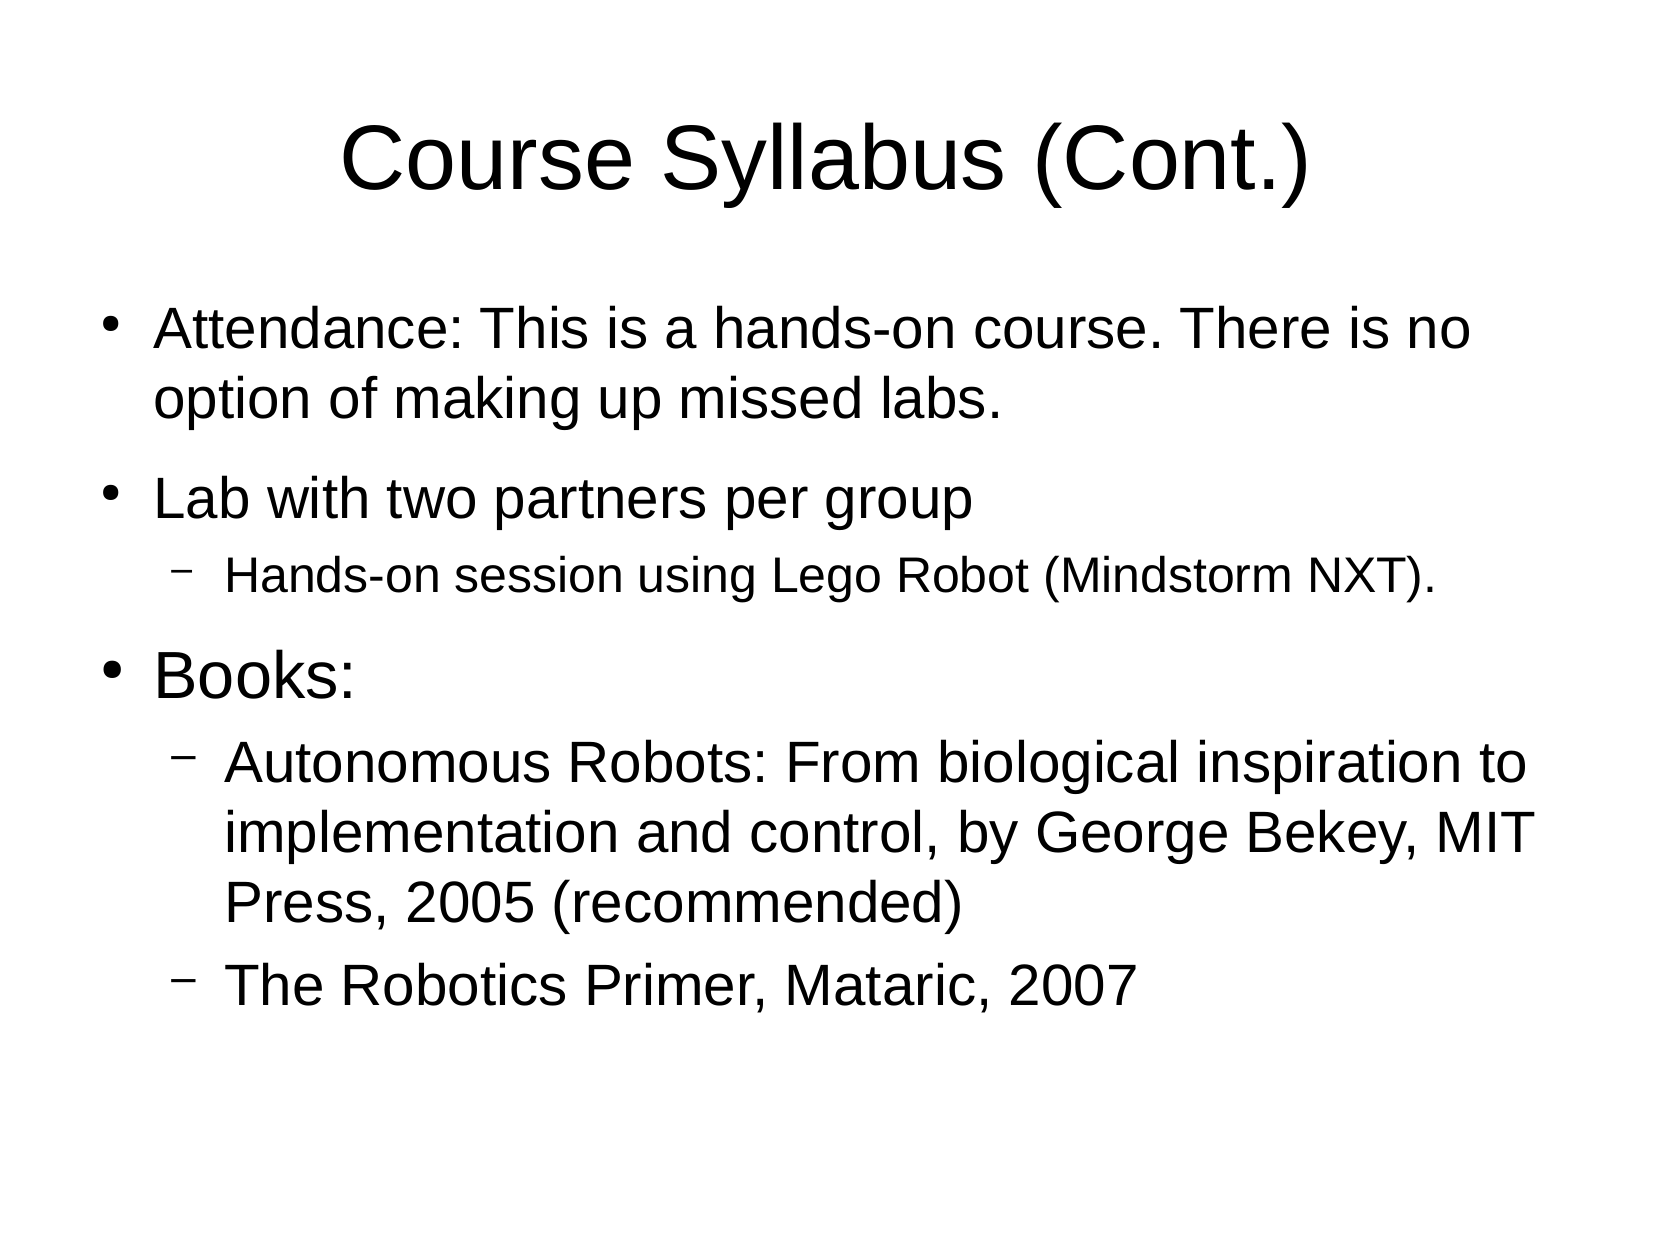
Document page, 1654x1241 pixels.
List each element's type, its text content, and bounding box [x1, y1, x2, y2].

title Course Syllabus (Cont.) [82, 49, 1571, 257]
list Attendance: This is a hands-on course. There is no option of making up missed labs. Lab with two partners per group Hands-on session using Lego Robot (Mindstorm NXT). Books: Autonomous Robots: From biological inspiration to implementation and control, by George Bekey, MIT Press, 2005 (recommended) The Robotics Primer, Mataric, 2007 [82, 290, 1571, 1010]
